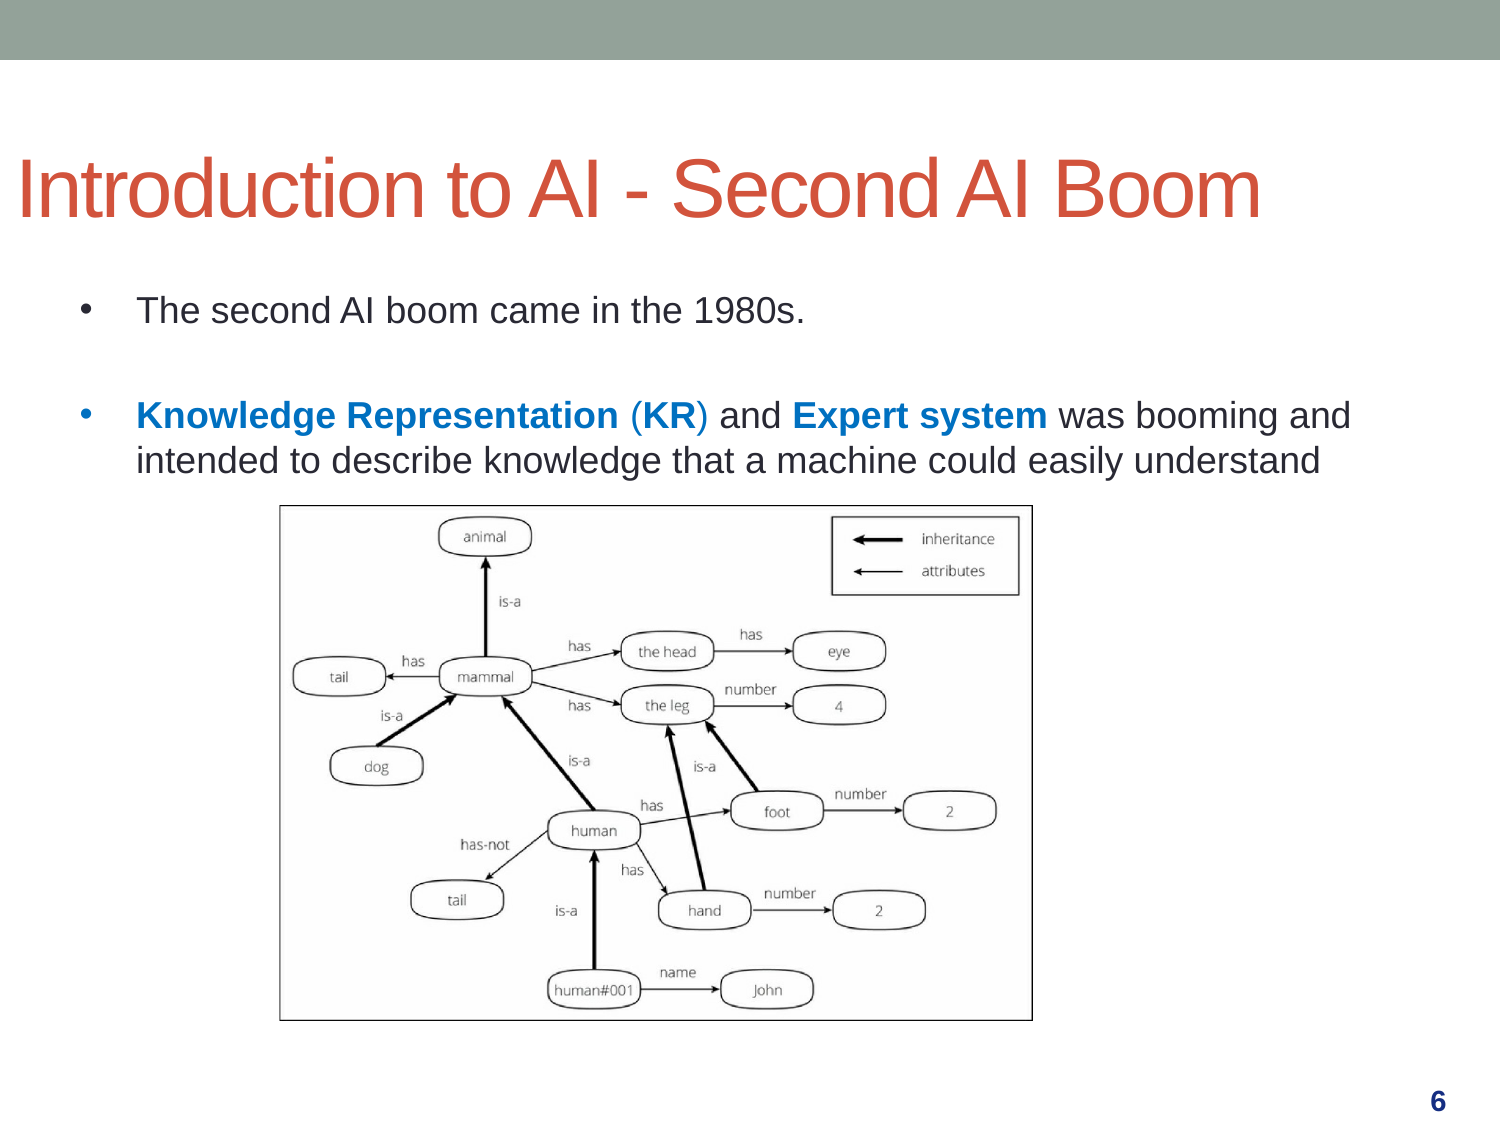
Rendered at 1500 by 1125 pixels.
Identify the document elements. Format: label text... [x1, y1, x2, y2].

title Introduction to AI - Second AI Boom [0, 101, 1325, 266]
picture [277, 503, 1034, 1023]
text_box The second AI boom came in the 1980s. Knowledge Representation (KR) and Expert system was booming and intended to describe knowledge that a machine could easily understand [64, 278, 1483, 1047]
slide_number 6 [1415, 1070, 1499, 1125]
